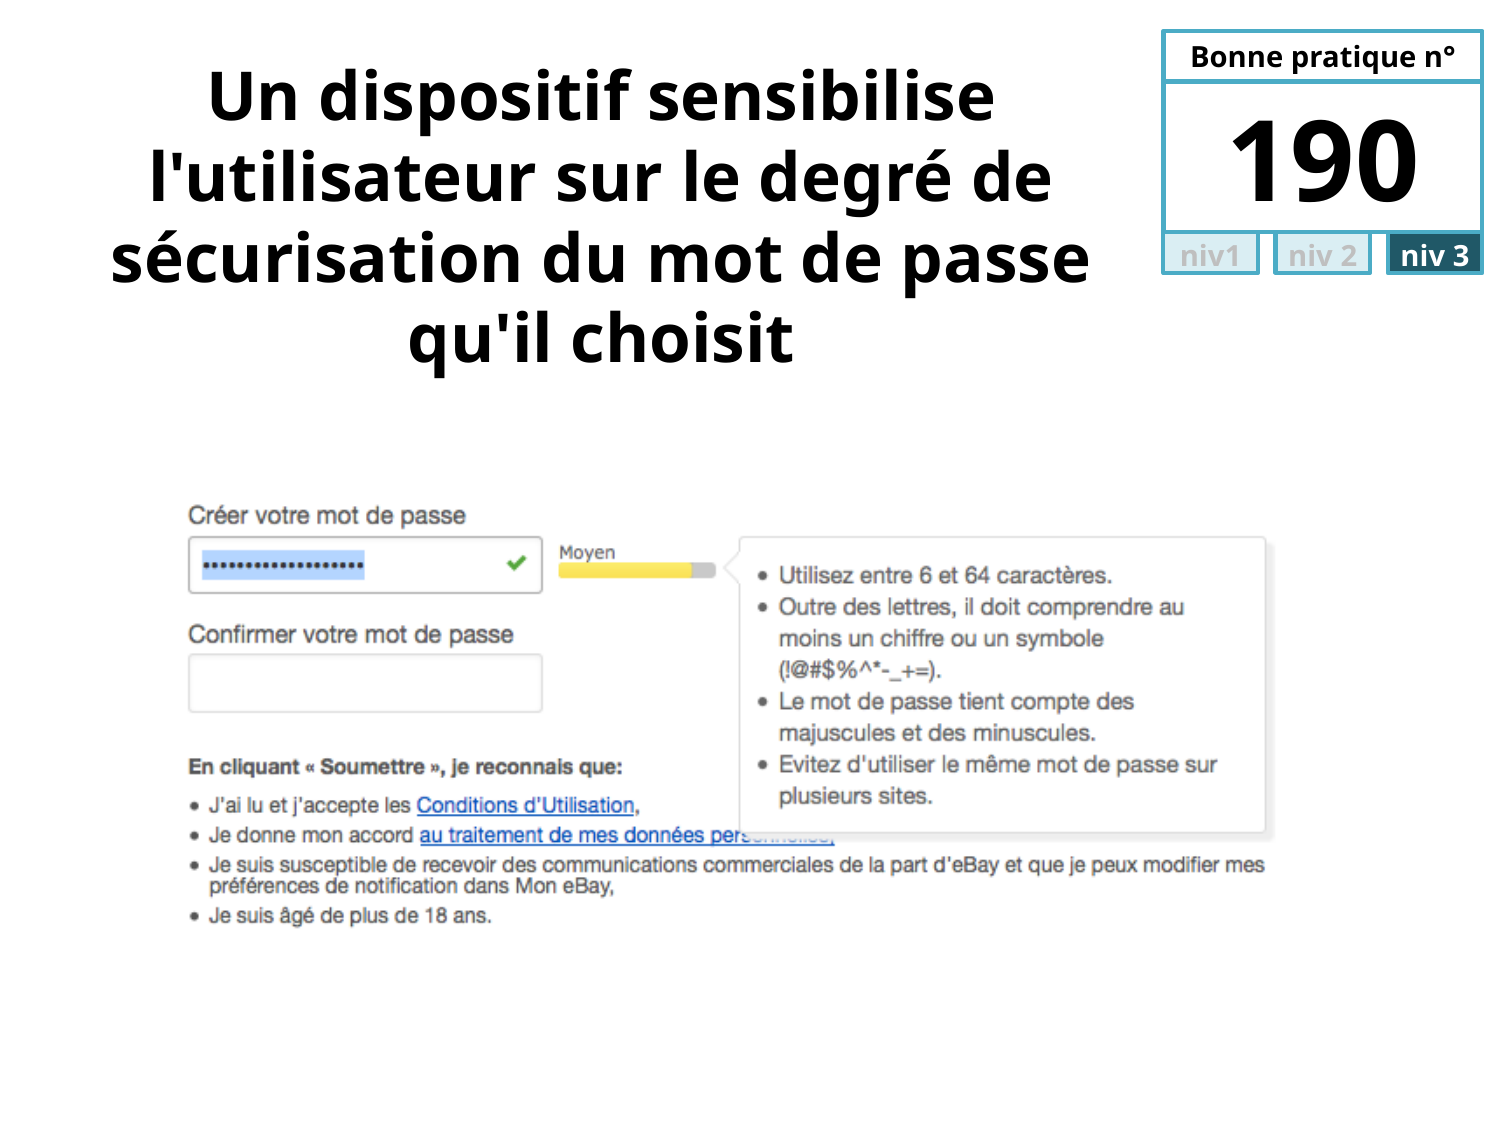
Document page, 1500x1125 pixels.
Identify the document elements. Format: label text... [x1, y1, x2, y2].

list 190 [1161, 79, 1484, 234]
picture [170, 491, 1335, 939]
title Un dispositif sensibilise l'utilisateur sur le degré de sécurisation du mot de passe qu'il choisit [75, 45, 1128, 233]
